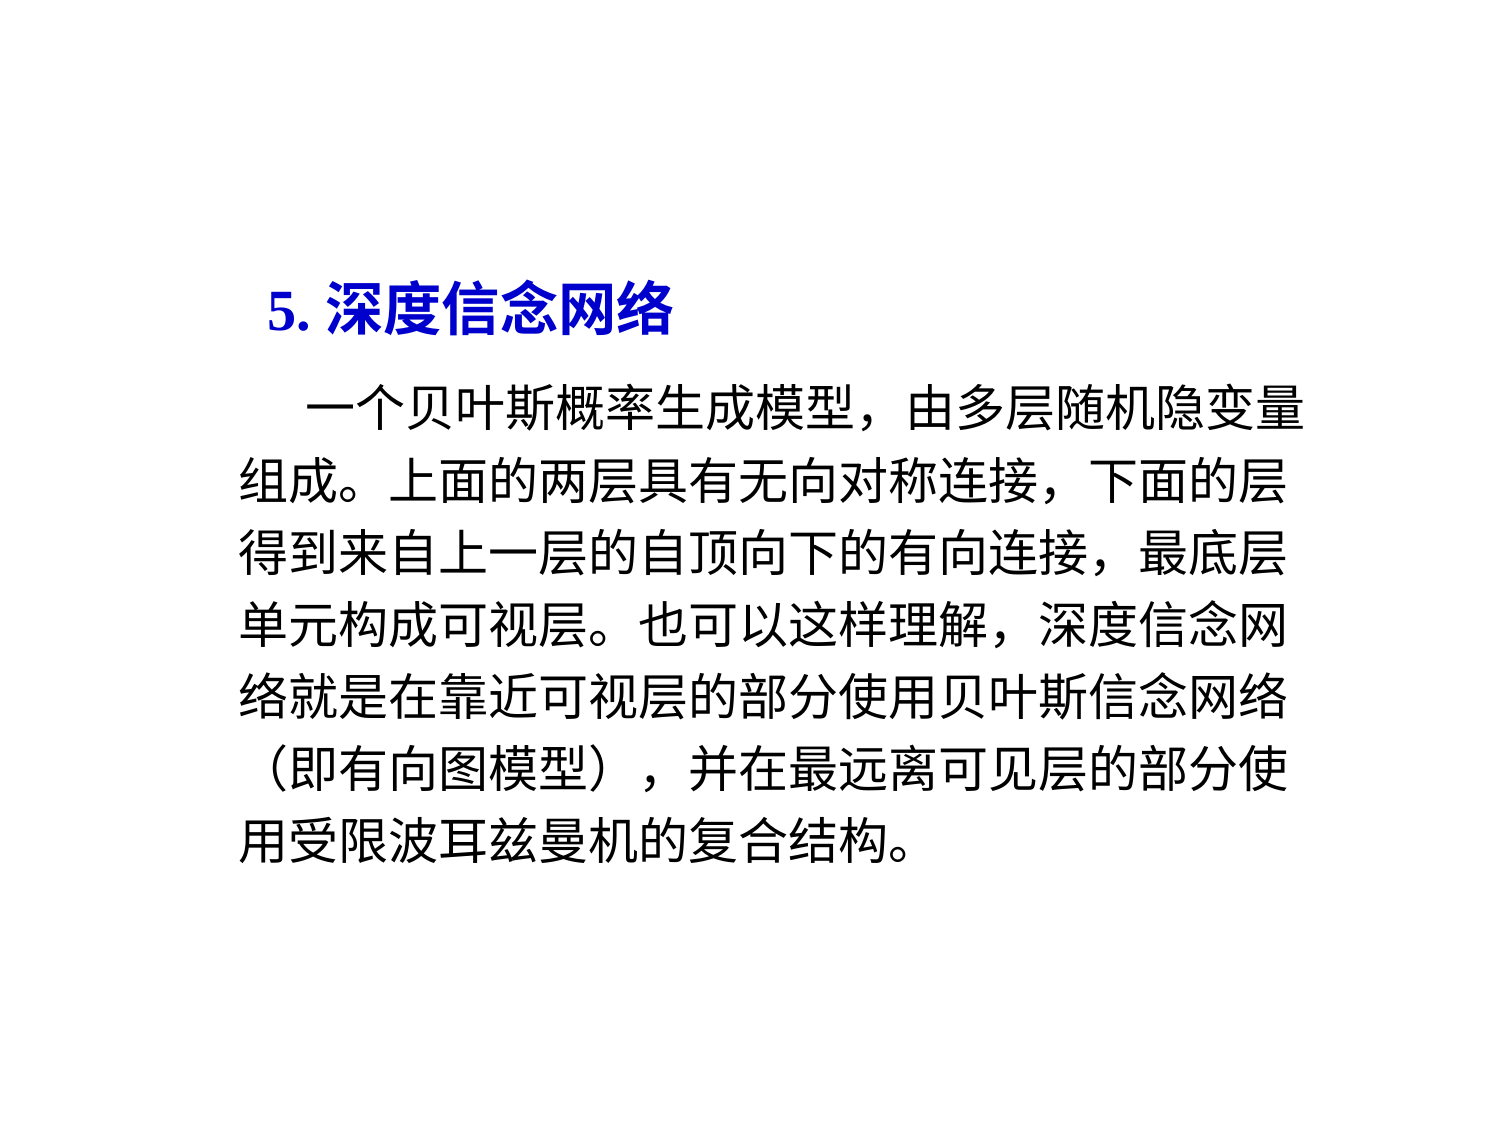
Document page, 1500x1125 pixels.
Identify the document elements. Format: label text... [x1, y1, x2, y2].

text_box 5.深度信念网络 一个贝叶斯概率生成模型，由多层随机隐变量组成。上面的两层具有无向对称连接，下面的层得到来自上一层的自顶向下的有向连接，最底层单元构成可视层。也可以这样理解，深度信念网络就是在靠近可视层的部分使用贝叶斯信念网络（即有向图模型），并在最远离可见层的部分使用受限波耳兹曼机的复合结构。 [148, 264, 1346, 877]
